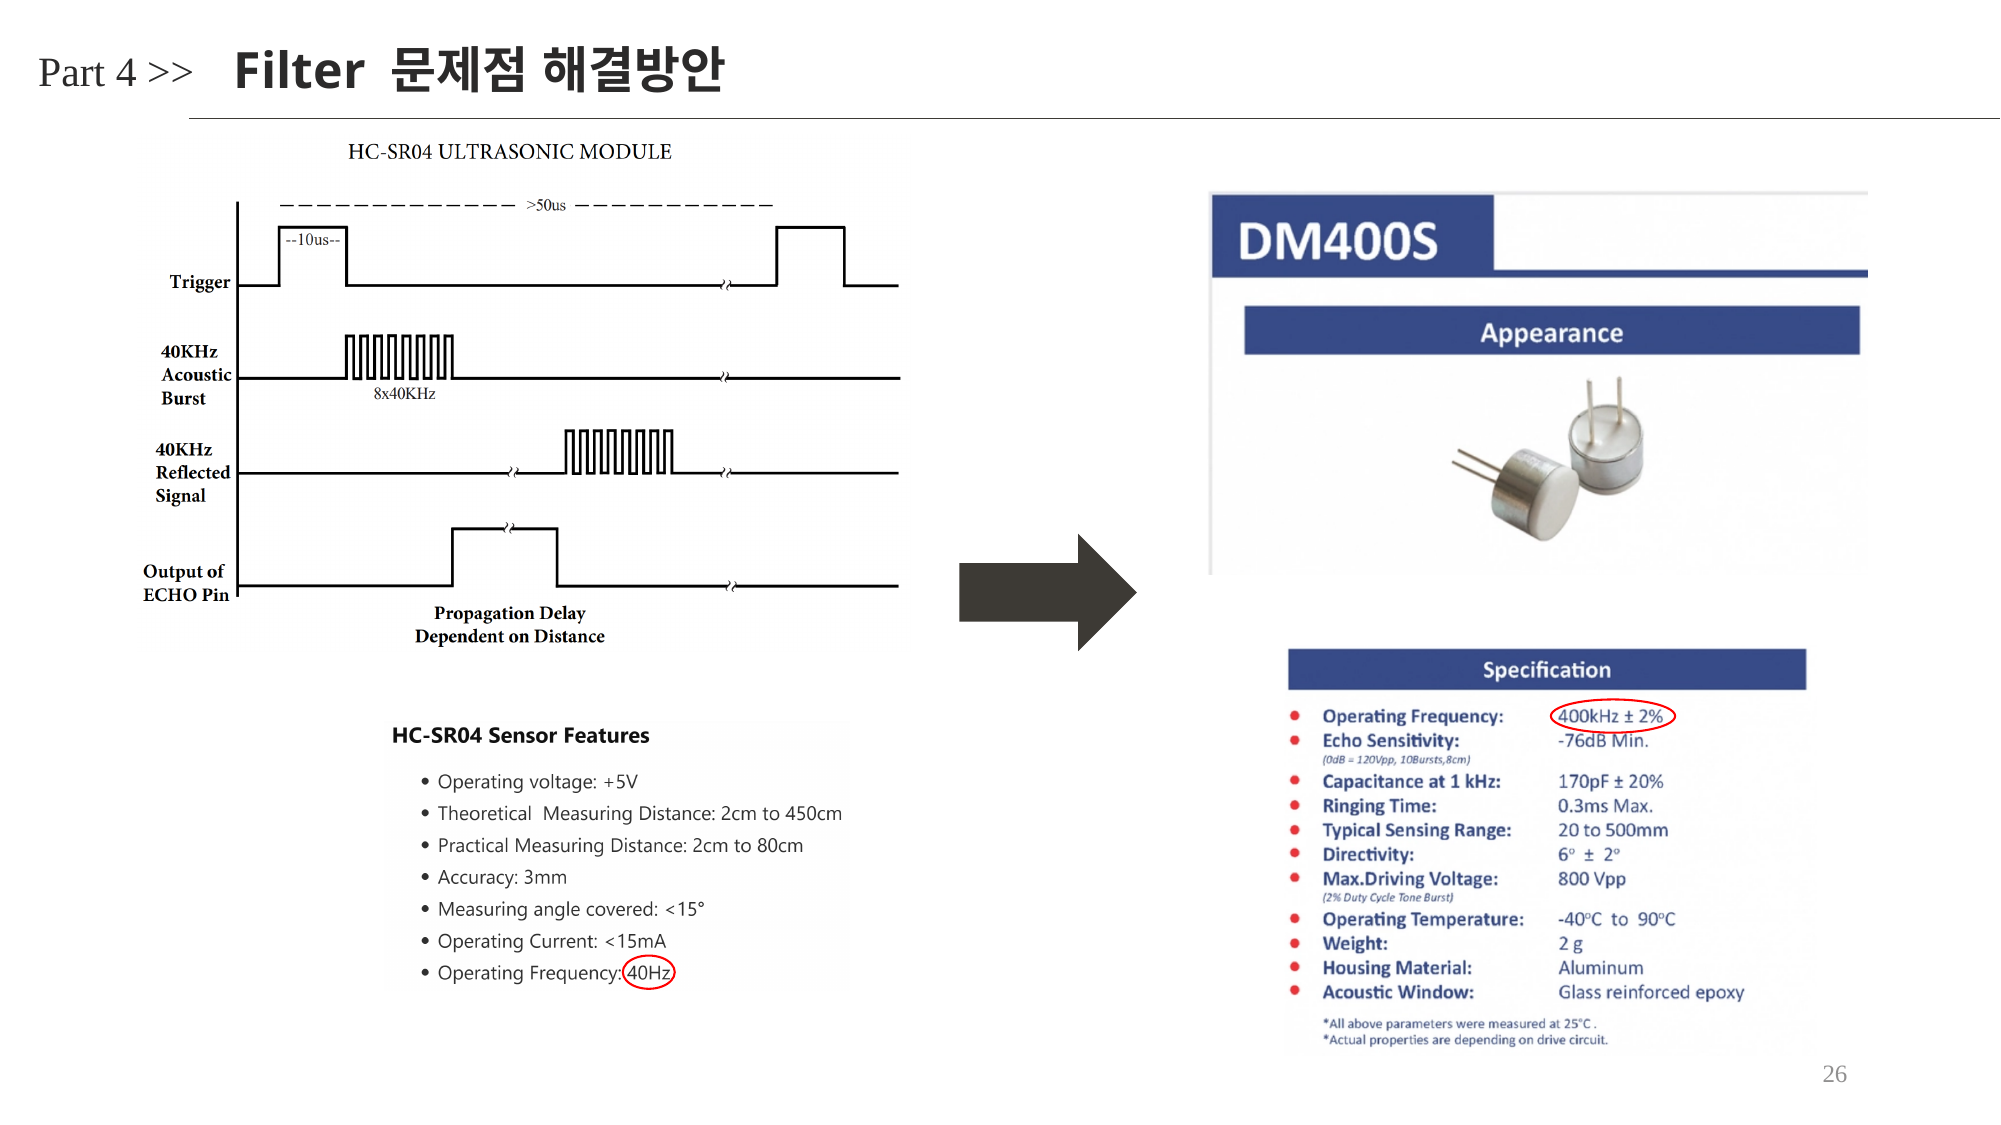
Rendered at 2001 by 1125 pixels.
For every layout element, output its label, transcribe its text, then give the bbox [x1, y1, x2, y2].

picture [384, 721, 850, 991]
text_box Part 4 >> [23, 37, 210, 103]
text_box Filter 문제점 해결방안 [219, 31, 742, 107]
picture [1207, 189, 1869, 575]
slide_number 26 [1412, 1042, 1863, 1103]
picture [1284, 645, 1817, 1056]
text_box [958, 531, 1139, 654]
picture [136, 134, 911, 652]
